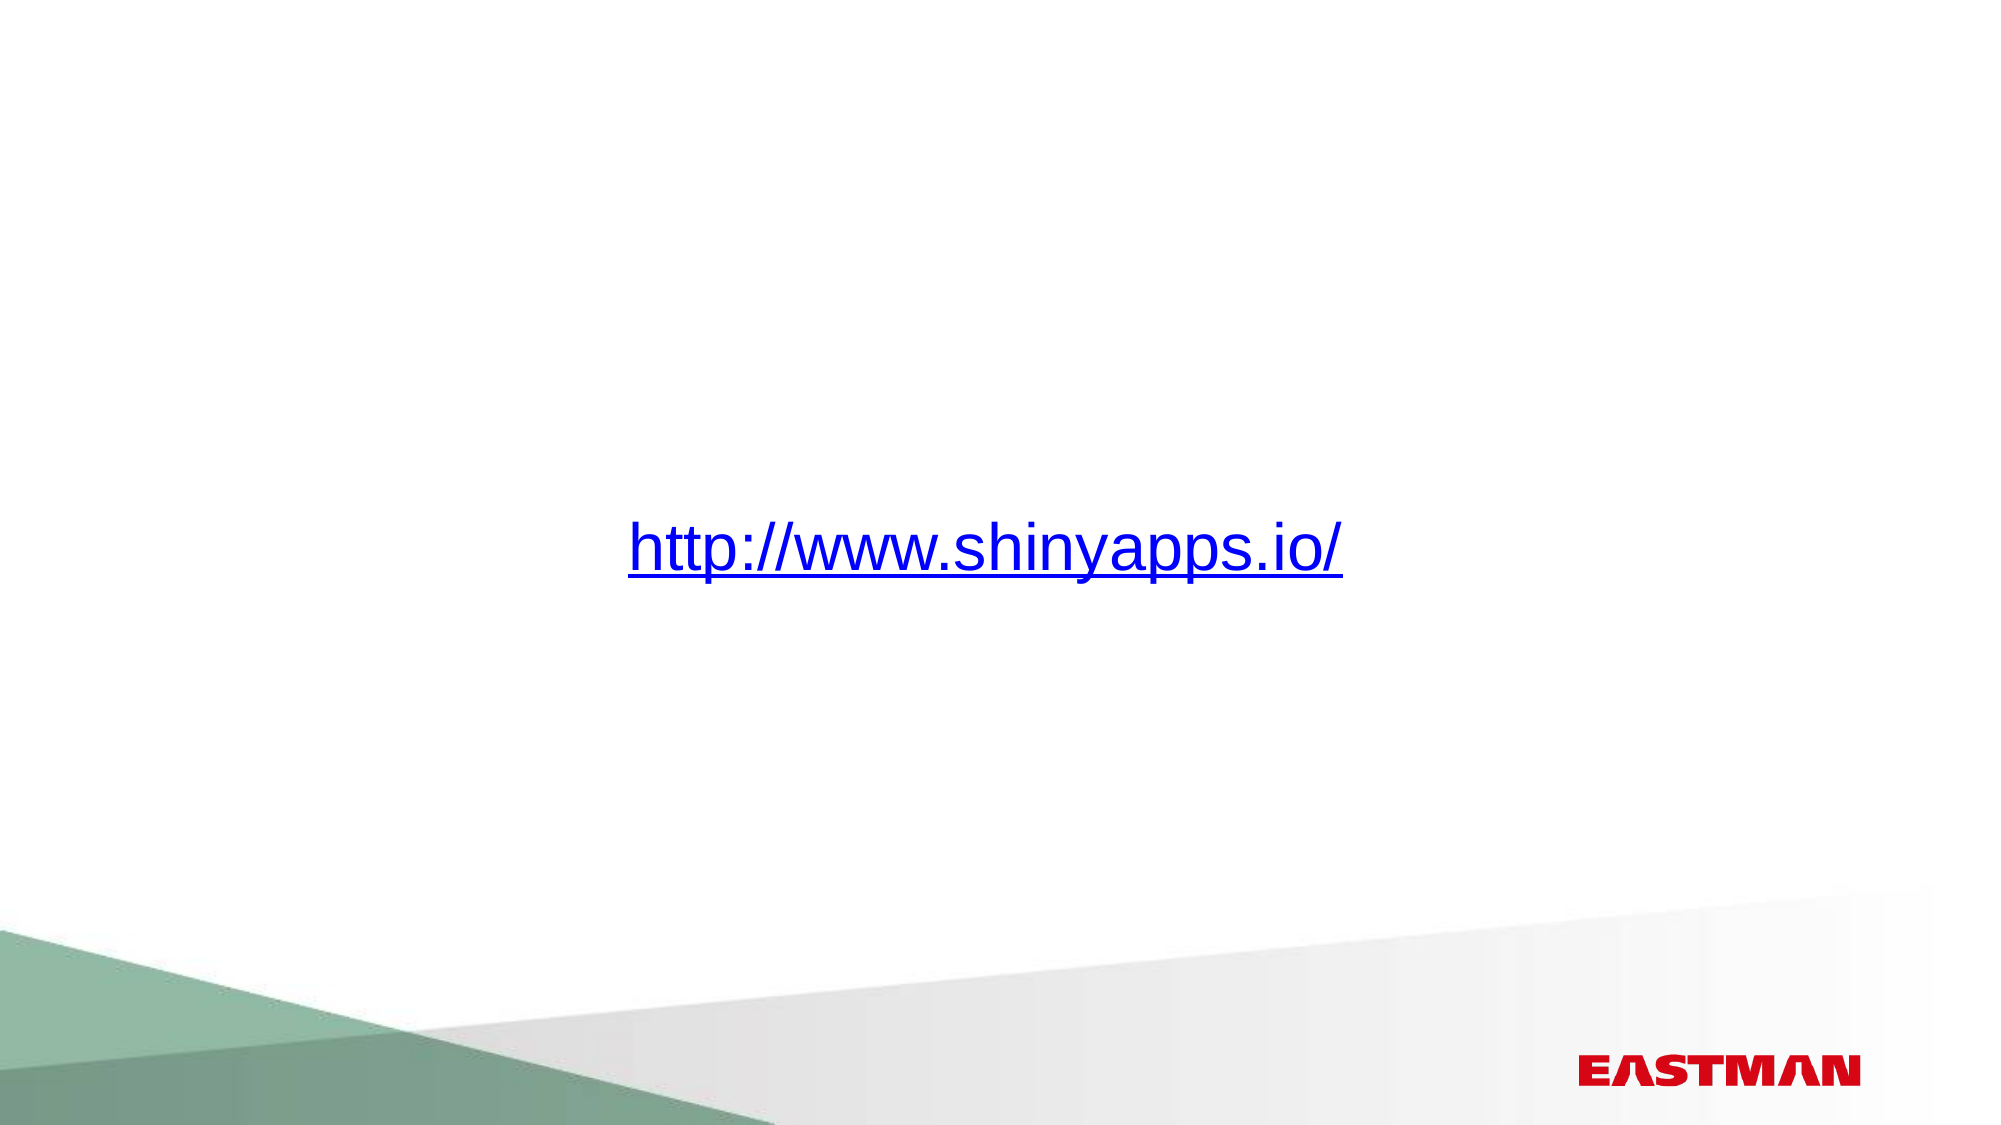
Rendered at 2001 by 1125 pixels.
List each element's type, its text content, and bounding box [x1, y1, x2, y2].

list http://www.shinyapps.io/ [613, 496, 1386, 609]
picture [0, 859, 2000, 1125]
